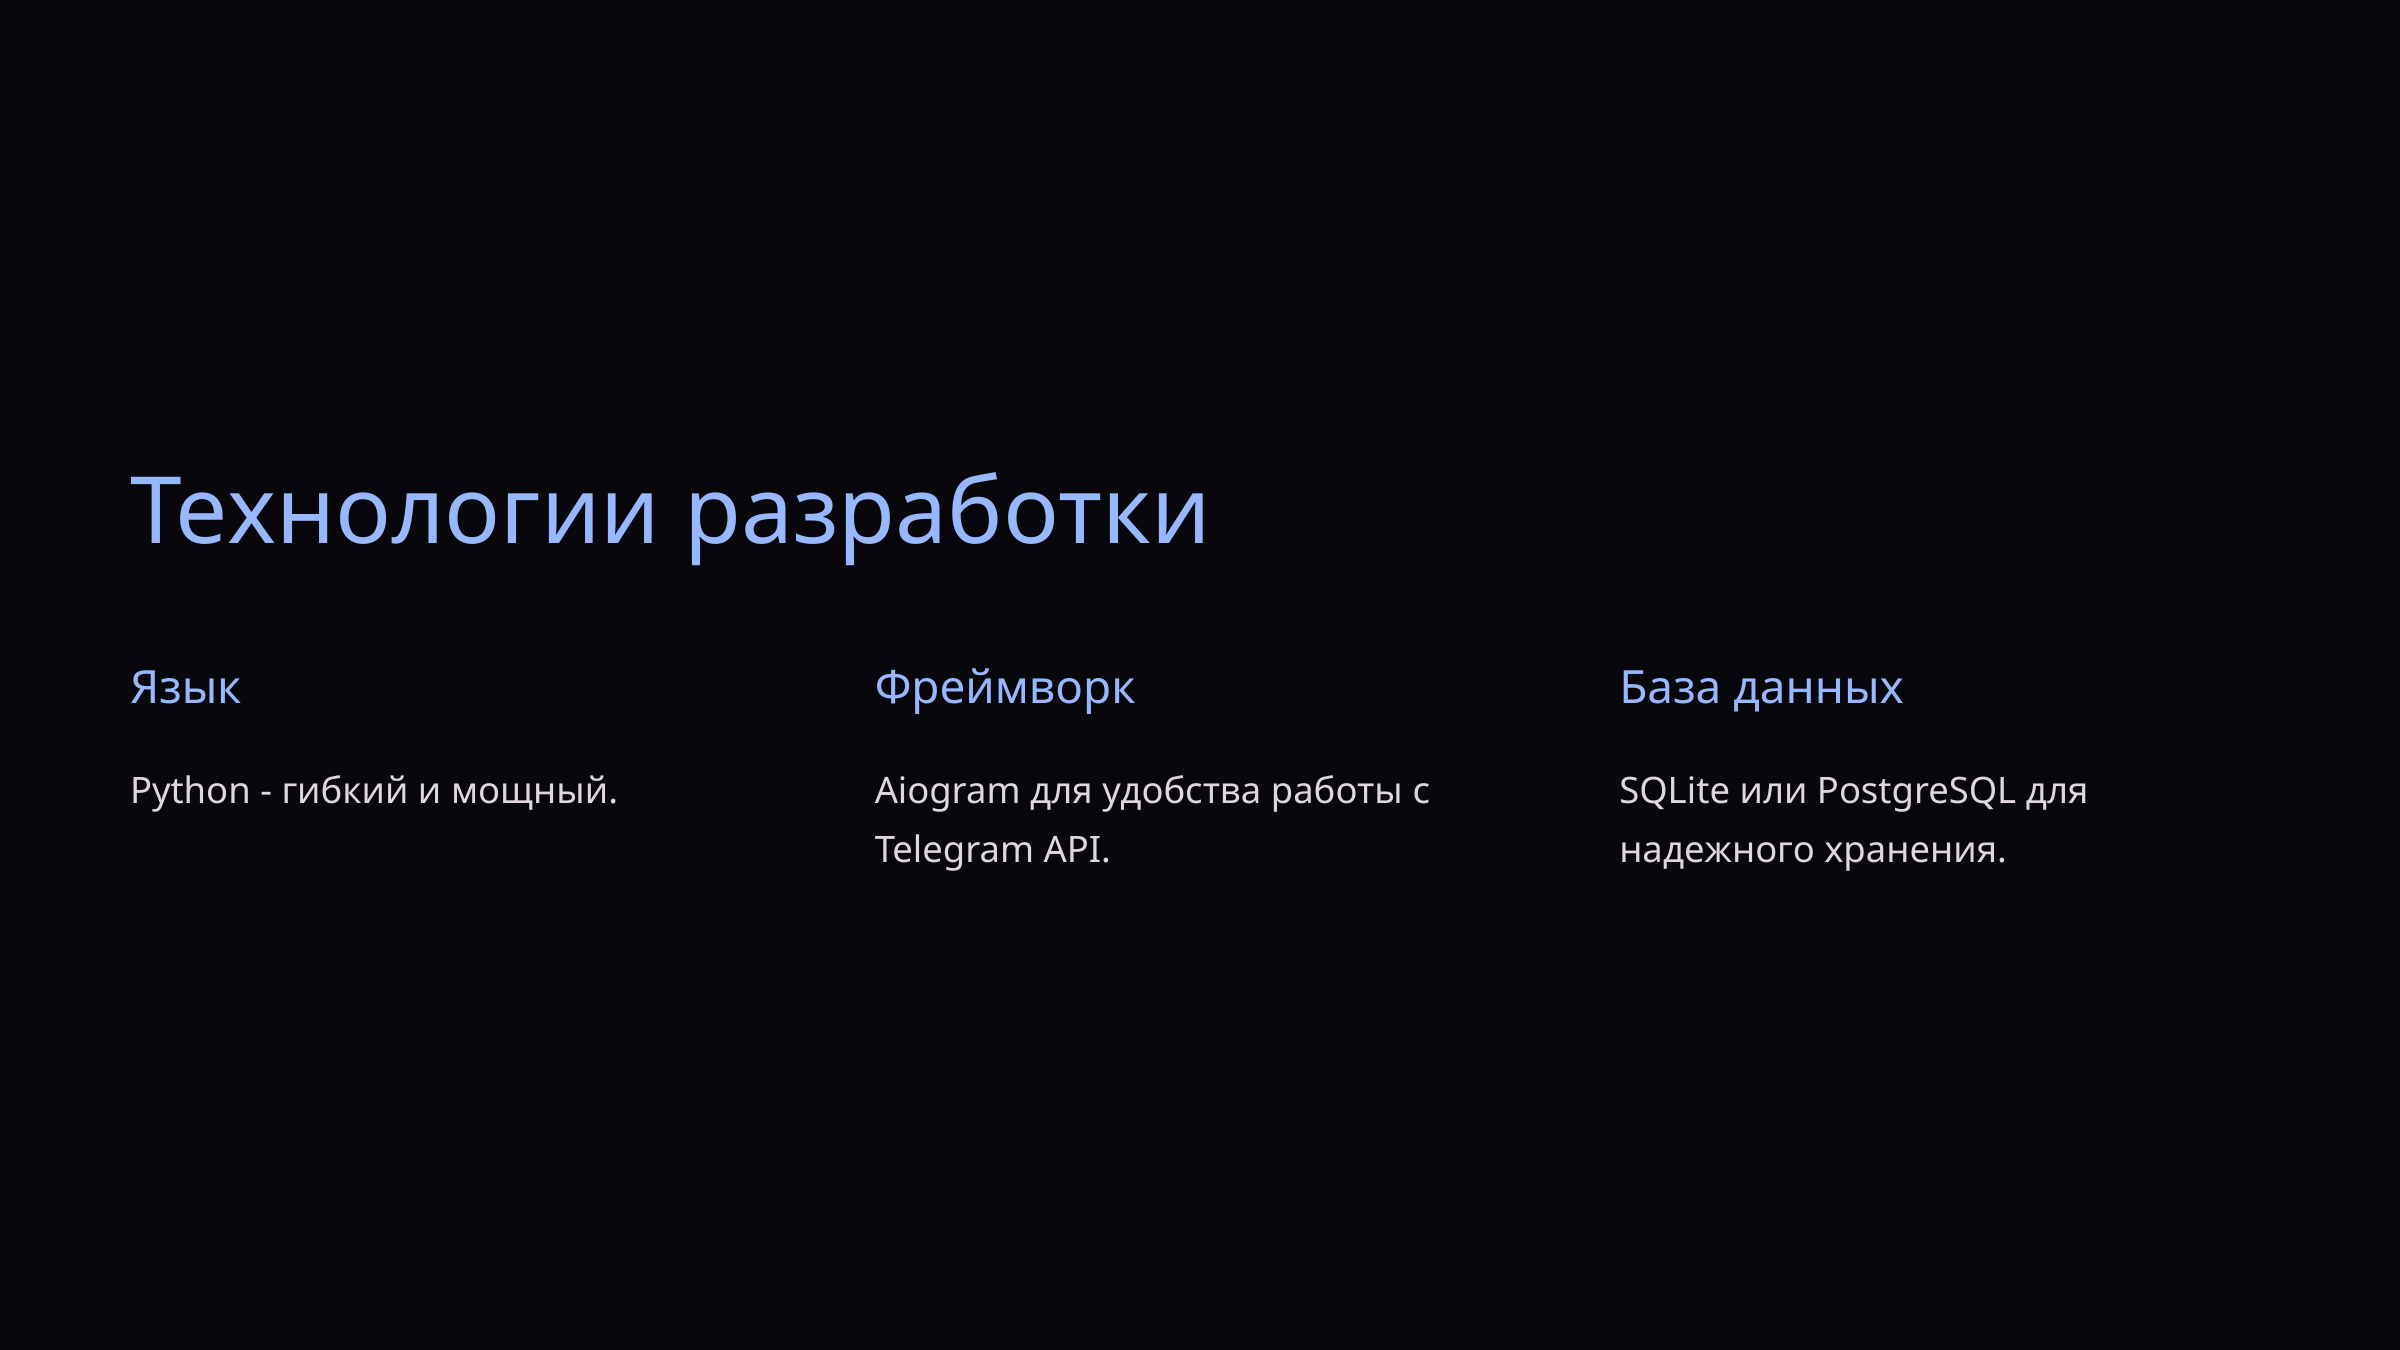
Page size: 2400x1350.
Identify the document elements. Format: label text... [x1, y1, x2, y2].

text_box SQLite или PostgreSQL для надежного хранения. [1619, 751, 2272, 871]
text_box Aiogram для удобства работы с Telegram API. [874, 751, 1528, 871]
text_box Фреймворк [874, 655, 1340, 714]
text_box Python - гибкий и мощный. [130, 751, 783, 811]
text_box Язык [130, 655, 596, 714]
text_box Технологии разработки [130, 446, 1210, 563]
text_box База данных [1619, 655, 2085, 714]
